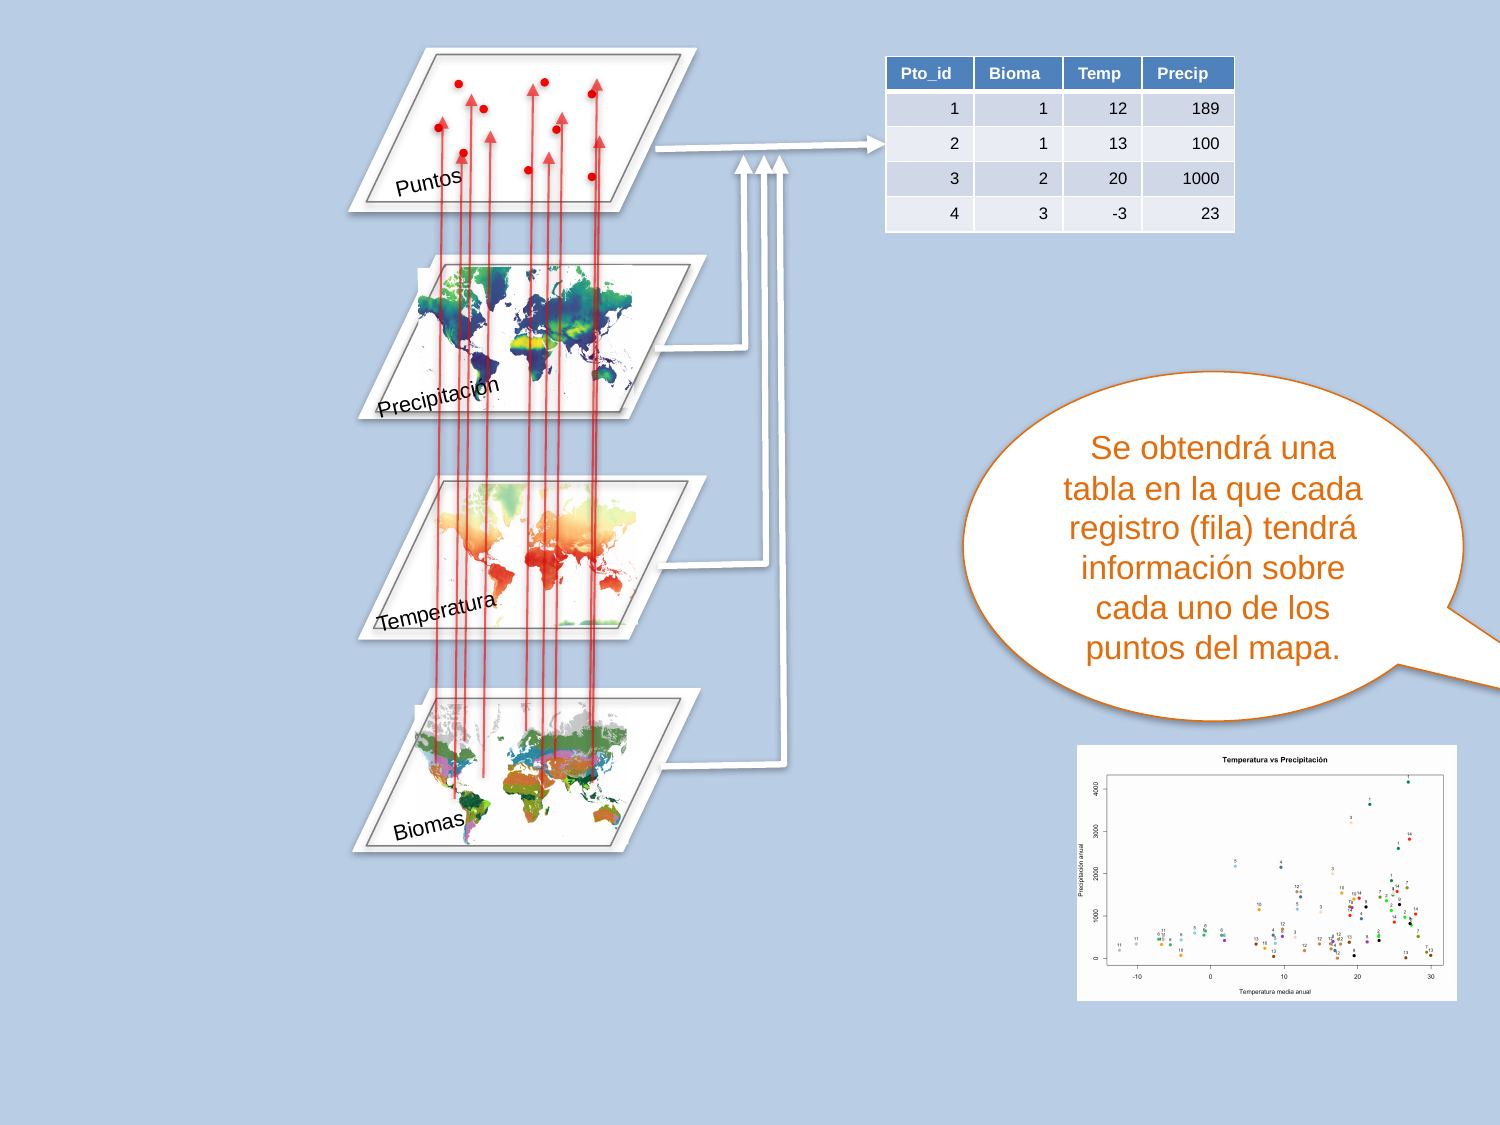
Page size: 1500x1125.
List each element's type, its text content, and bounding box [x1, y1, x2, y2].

table_cell 2 [975, 162, 1062, 196]
table_cell 1 [975, 94, 1062, 126]
table_cell 4 [891, 197, 973, 231]
table_cell 100 [1143, 127, 1234, 161]
text_box Se obtendrá una tabla en la que cada registro (fila) tendrá información sobre cada uno de los puntos del mapa. [962, 370, 1500, 722]
table_cell 13 [1064, 127, 1141, 161]
table_cell 1000 [1143, 162, 1234, 196]
table_cell 12 [1064, 94, 1141, 126]
table_cell 3 [891, 162, 973, 196]
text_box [356, 255, 430, 419]
table_header Bioma [975, 57, 1062, 89]
table_cell 2 [887, 127, 973, 161]
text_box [604, 475, 649, 640]
table_cell 1 [975, 127, 1062, 161]
picture [1076, 744, 1458, 1002]
table_cell 189 [1143, 94, 1234, 126]
table_cell 20 [1064, 162, 1141, 196]
table_cell -3 [1064, 197, 1141, 231]
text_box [358, 475, 430, 640]
table_cell 23 [1143, 197, 1234, 231]
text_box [654, 143, 887, 767]
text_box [352, 688, 701, 852]
table_header Pto_id [887, 57, 973, 89]
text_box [348, 48, 697, 212]
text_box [435, 77, 600, 800]
table_header Precip [1143, 57, 1234, 89]
table_cell 1 [887, 94, 973, 126]
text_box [604, 255, 649, 419]
table_header Temp [1064, 57, 1141, 89]
table_cell 3 [975, 197, 1062, 231]
